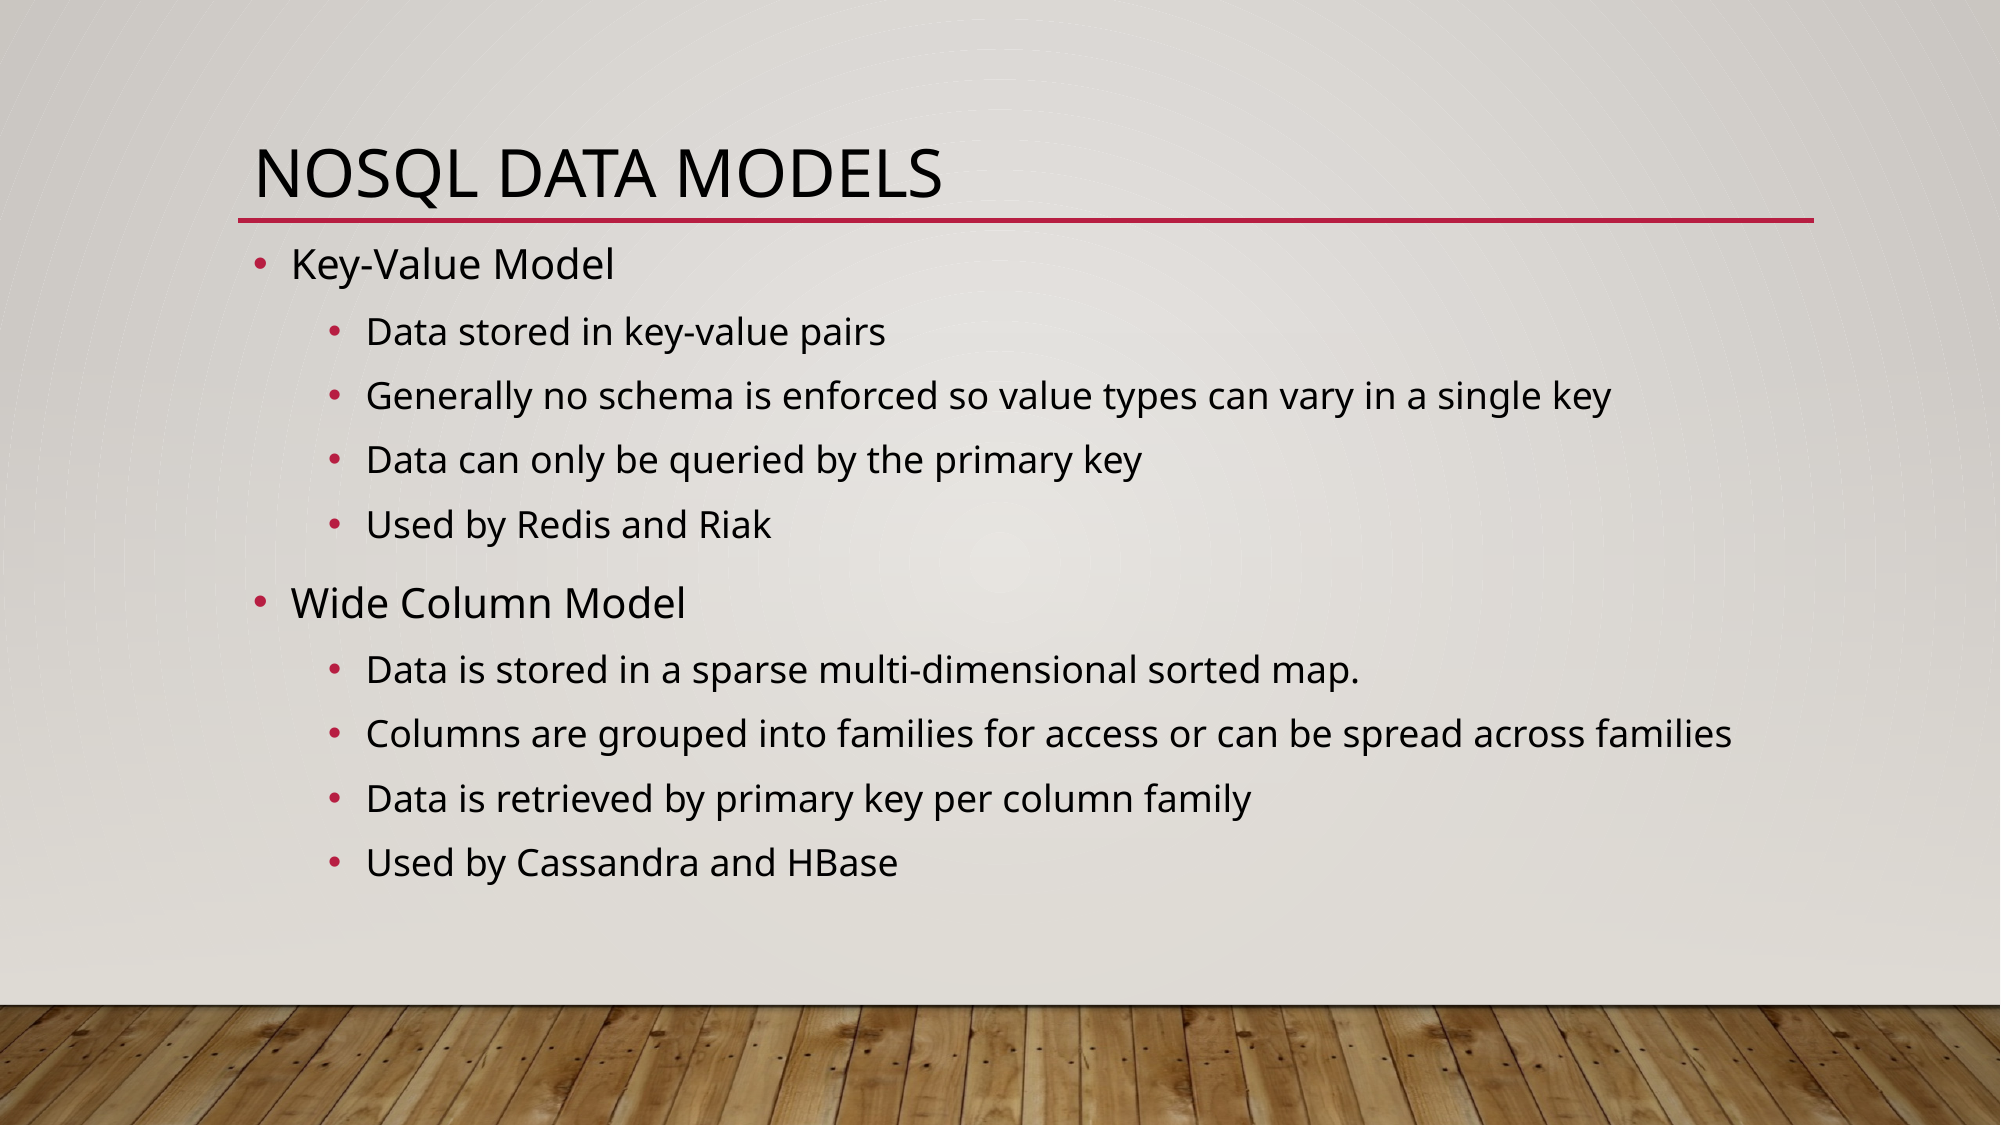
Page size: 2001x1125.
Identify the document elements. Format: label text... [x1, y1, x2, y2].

list Key-Value Model Data stored in key-value pairs Generally no schema is enforced so value types can vary in a single key Data can only be queried by the primary key Used by Redis and Riak Wide Column Model Data is stored in a sparse multi-dimensional sorted map. Columns are grouped into families for access or can be spread across families Data is retrieved by primary key per column family Used by Cassandra and HBase [238, 220, 1814, 897]
title NOSQL Data Models [238, 131, 1814, 220]
picture [0, 1005, 2000, 1125]
